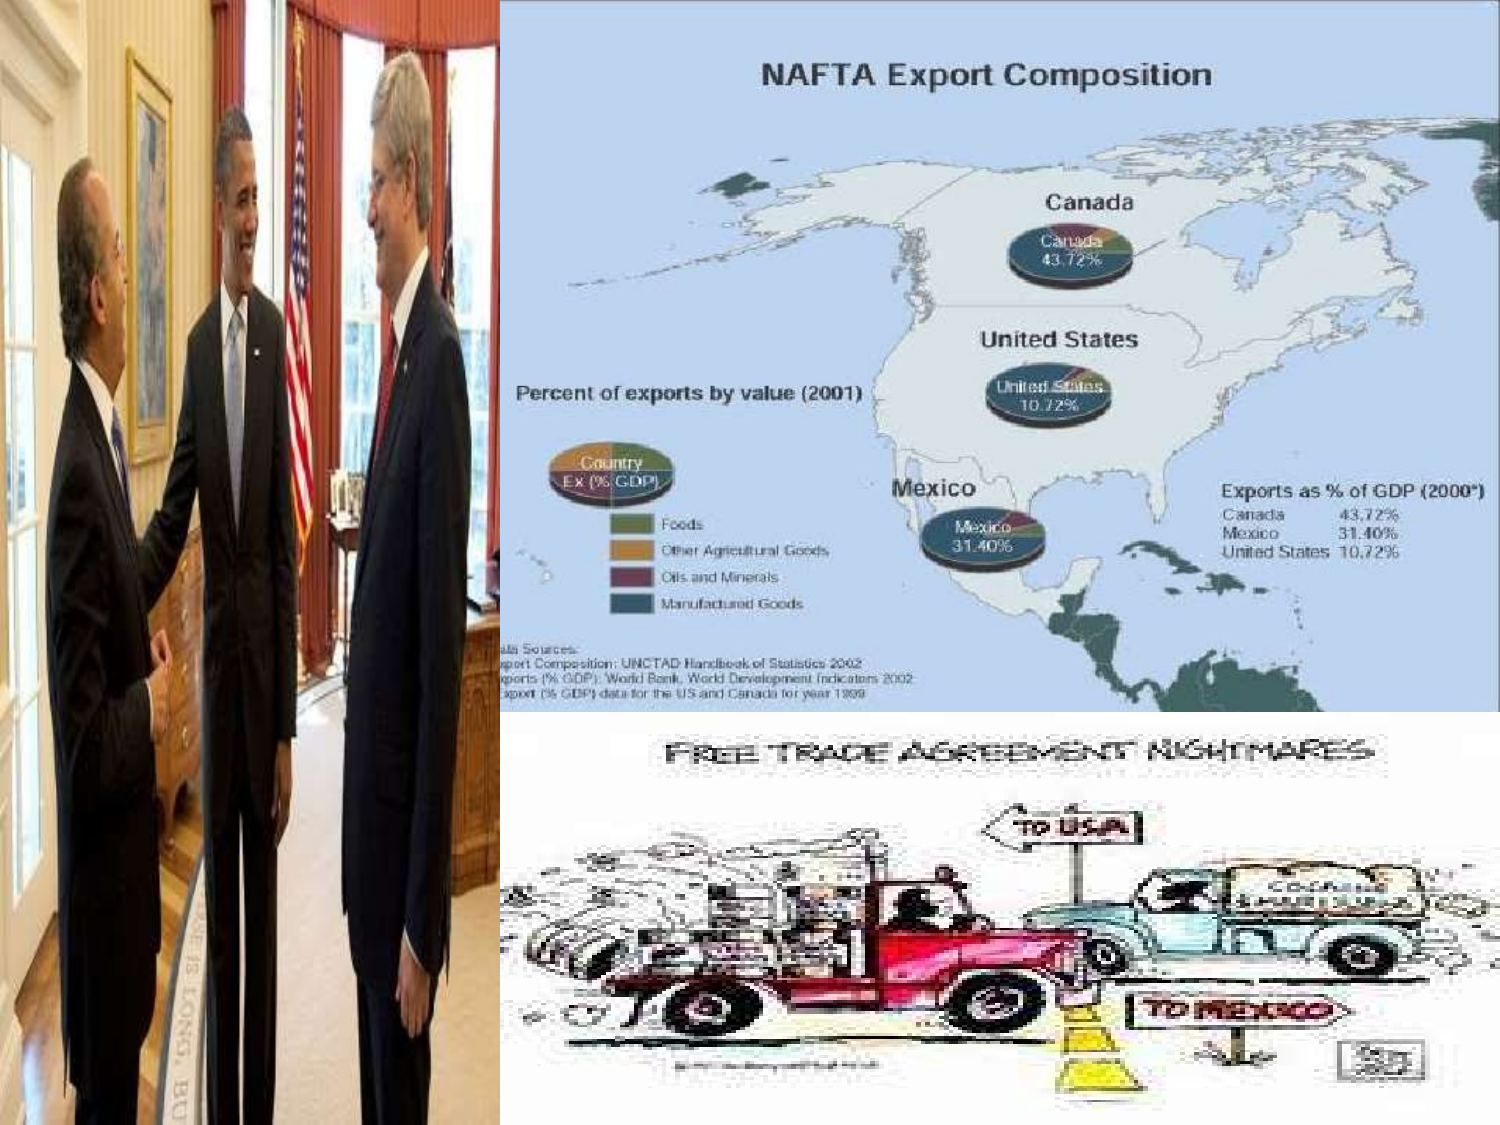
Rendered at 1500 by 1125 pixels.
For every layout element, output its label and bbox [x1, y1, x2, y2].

text_box [0, 0, 1500, 1125]
